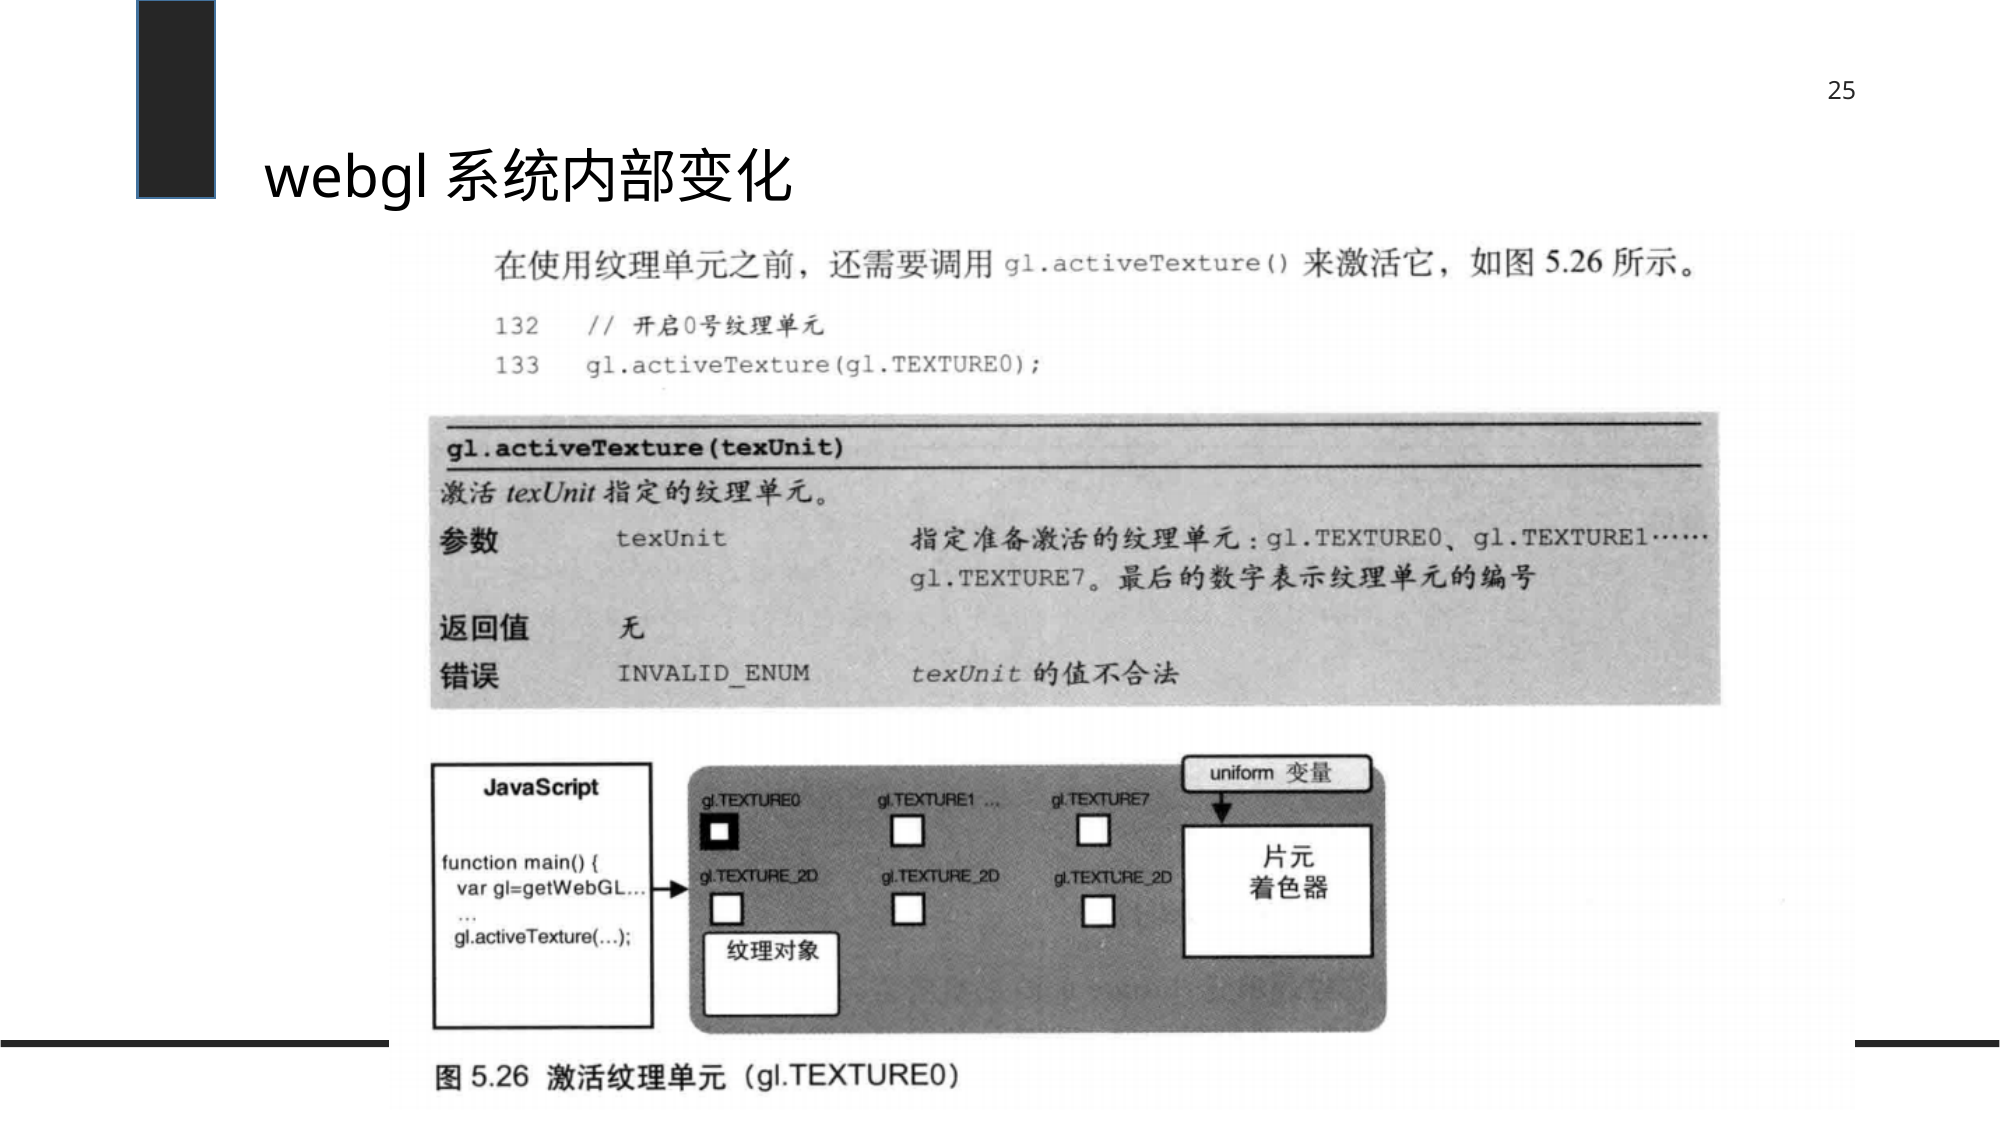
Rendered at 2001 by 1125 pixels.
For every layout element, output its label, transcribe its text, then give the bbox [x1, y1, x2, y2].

picture [389, 230, 1855, 1110]
title webgl系统内部变化 [249, 93, 1750, 218]
